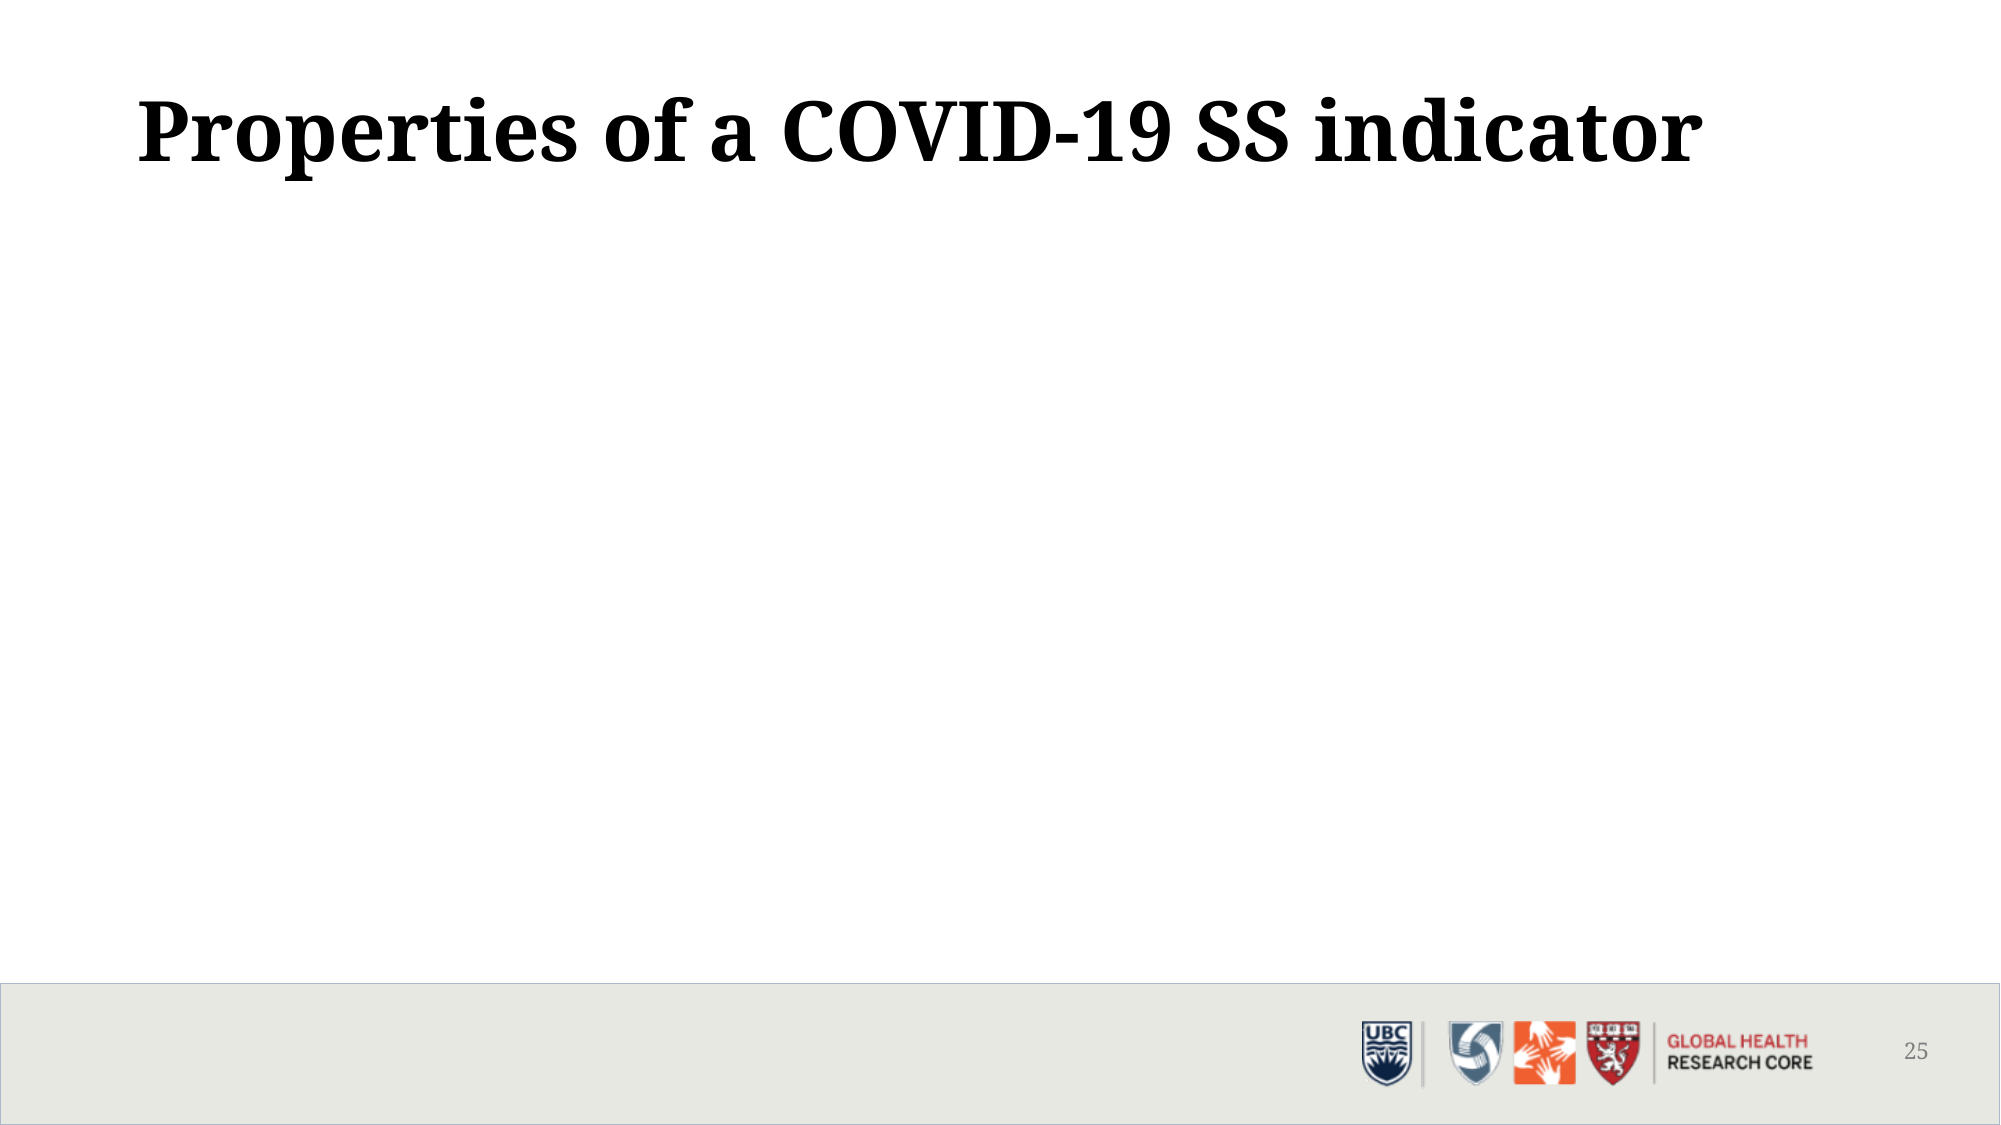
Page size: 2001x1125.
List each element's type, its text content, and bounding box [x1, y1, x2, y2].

picture [1362, 1021, 1859, 1114]
title Properties of a COVID-19 SS indicator [137, 59, 1863, 188]
